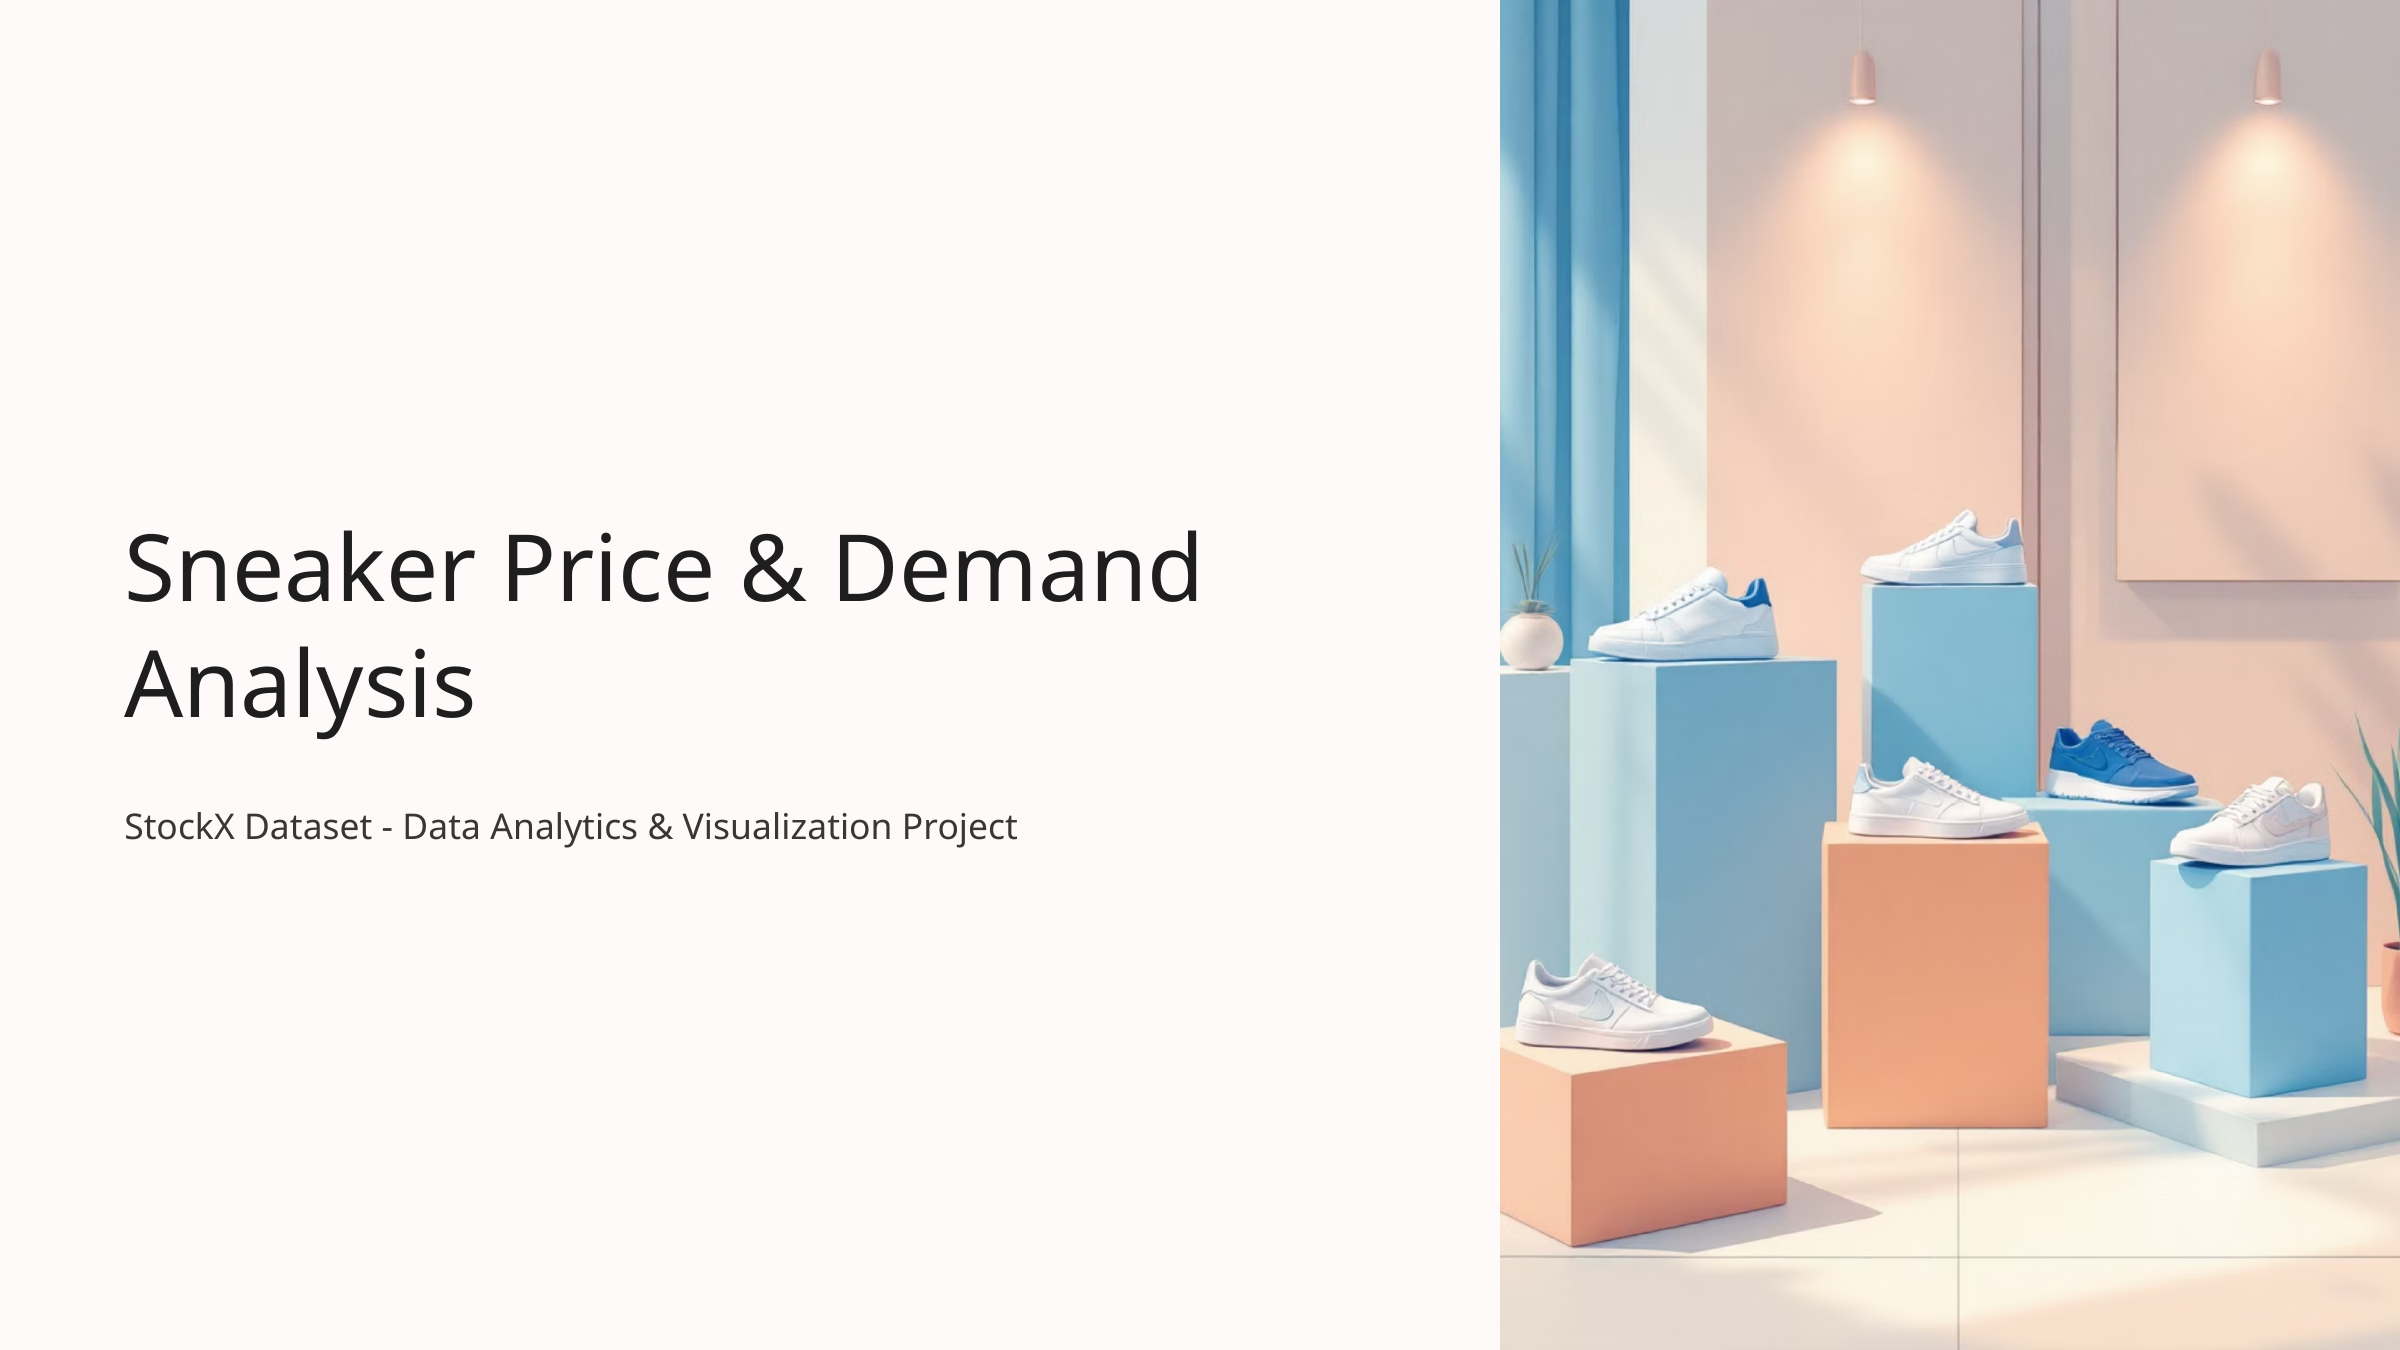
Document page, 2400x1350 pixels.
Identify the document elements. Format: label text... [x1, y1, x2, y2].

text_box StockX Dataset - Data Analytics & Visualization Project [124, 790, 1376, 847]
text_box Sneaker Price & Demand Analysis [124, 502, 1376, 737]
picture [1499, 0, 2400, 1350]
